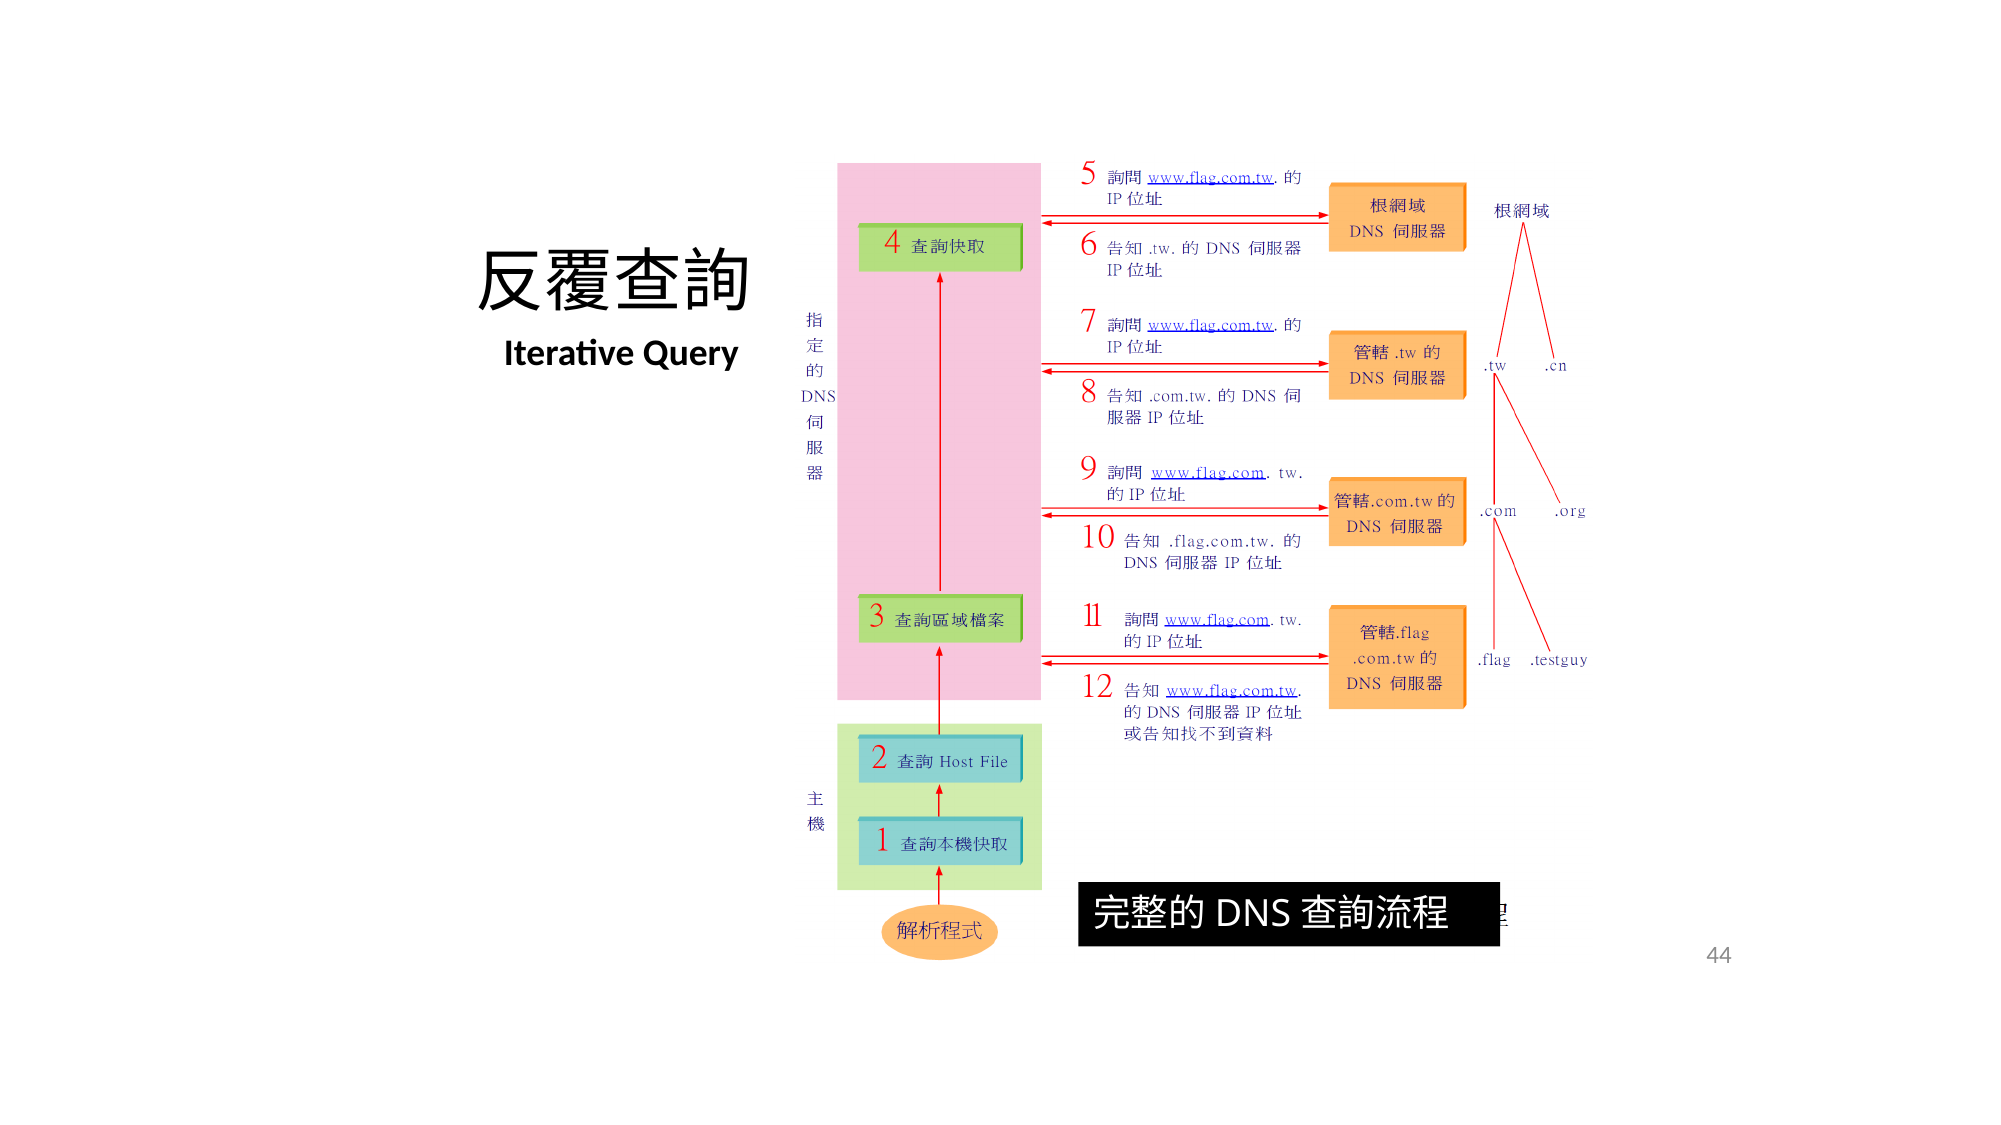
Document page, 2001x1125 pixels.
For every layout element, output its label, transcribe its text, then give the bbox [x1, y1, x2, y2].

slide_number 44 [1393, 930, 1747, 977]
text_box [795, 154, 1593, 963]
text_box Iterative Query [489, 320, 755, 381]
text_box 反覆查詢 [464, 201, 785, 365]
